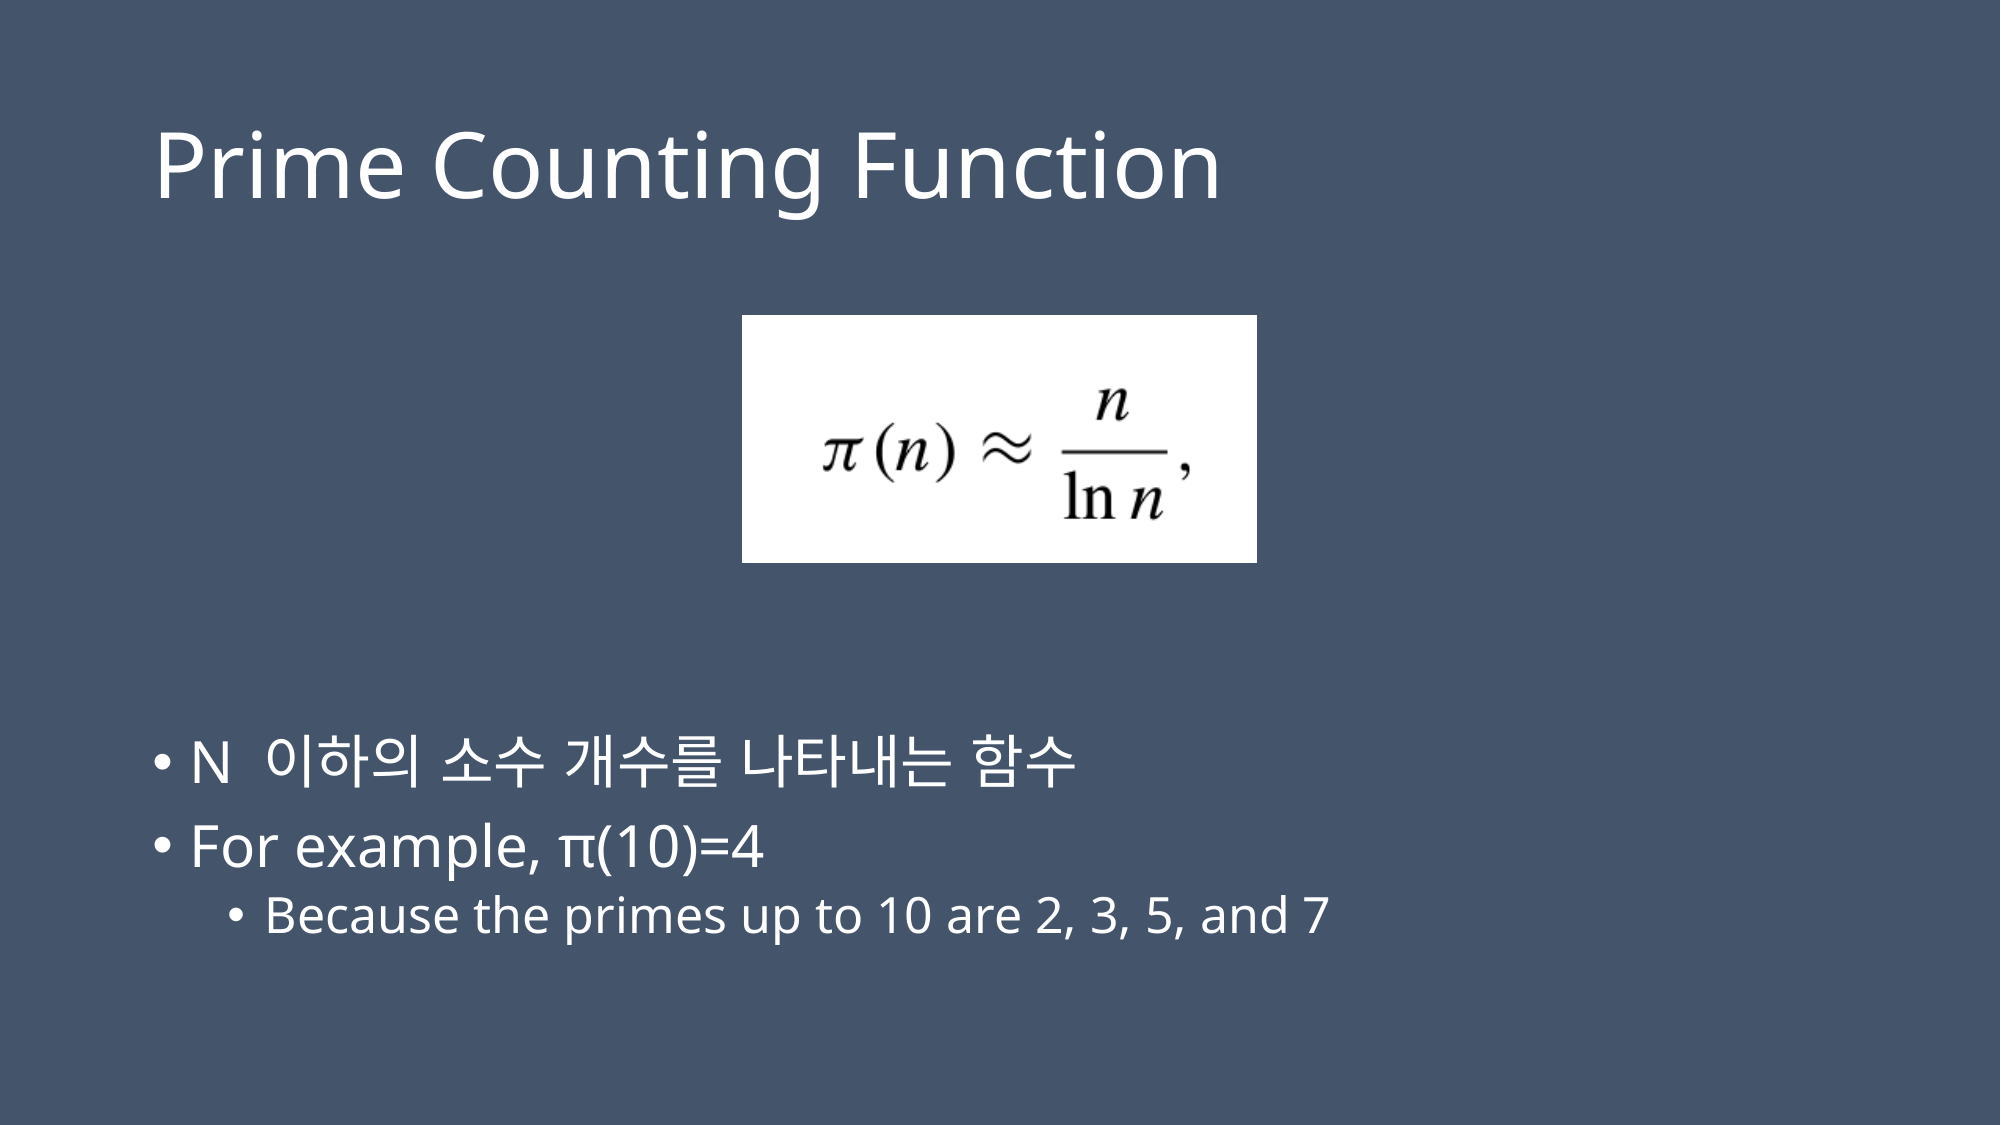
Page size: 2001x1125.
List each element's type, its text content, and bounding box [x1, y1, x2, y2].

list N 이하의 소수 개수를 나타내는 함수 For example, π(10)=4 Because the primes up to 10 are 2, 3, 5, and 7 [137, 299, 1863, 1014]
picture [742, 315, 1257, 563]
title Prime Counting Function [137, 59, 1863, 278]
